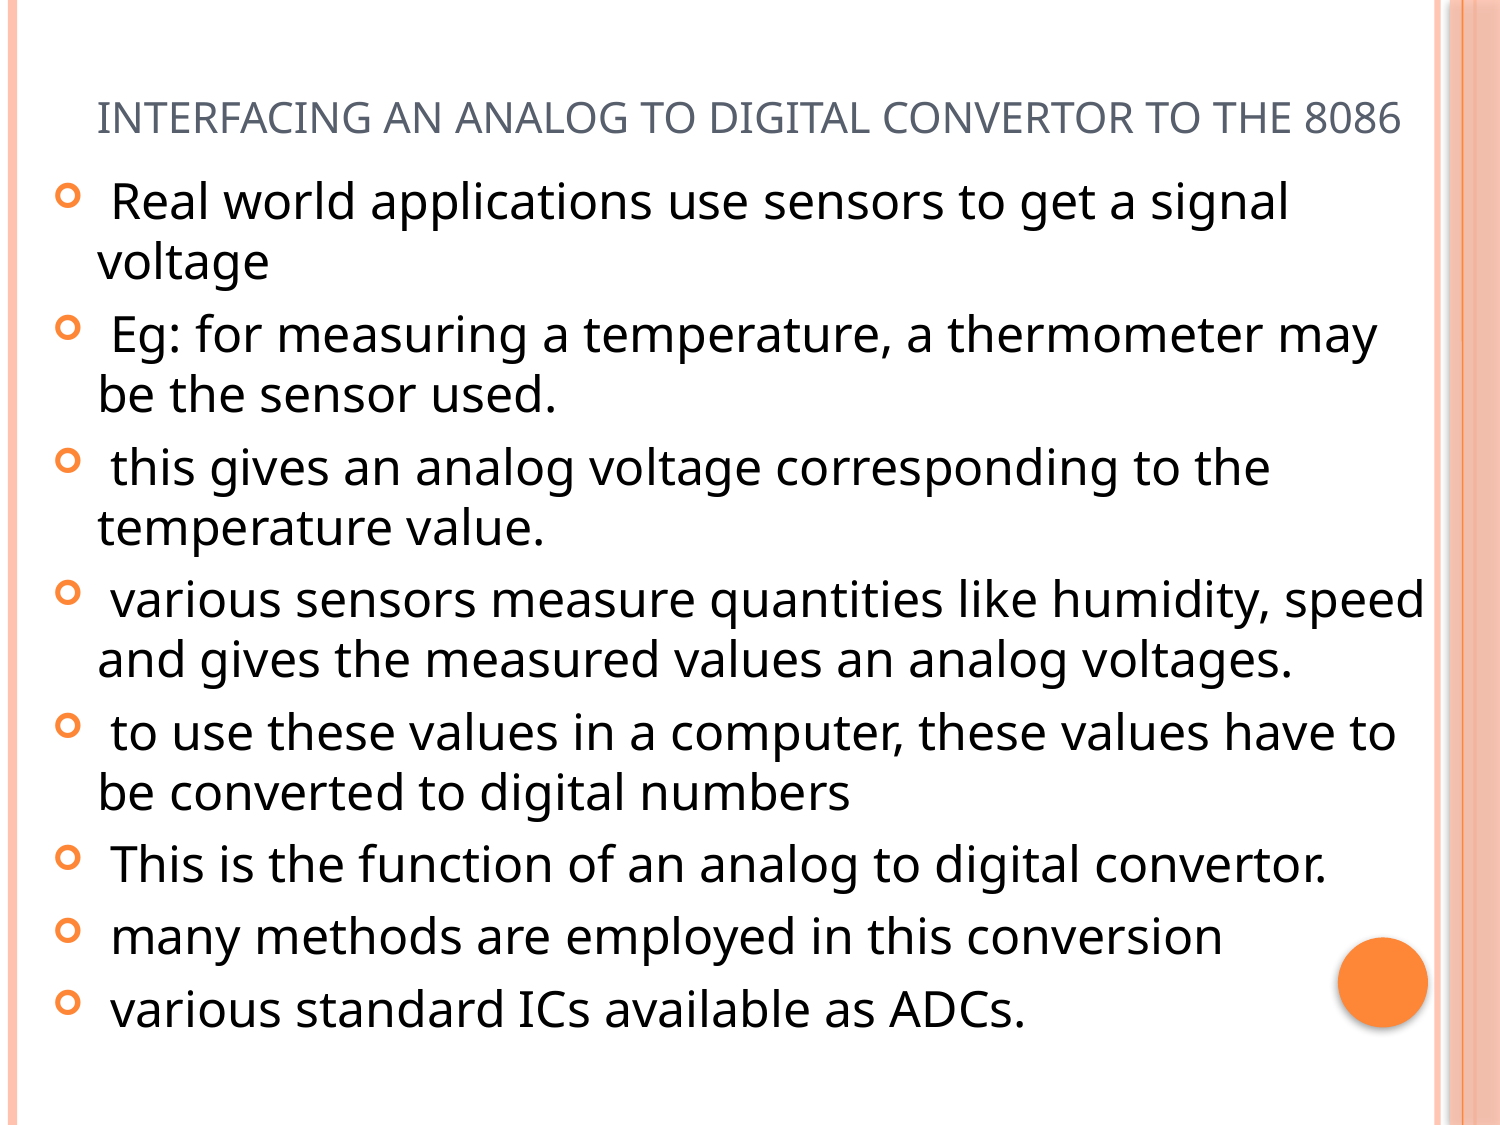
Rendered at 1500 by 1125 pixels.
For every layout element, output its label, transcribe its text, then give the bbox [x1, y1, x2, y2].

list Real world applications use sensors to get a signal voltage Eg: for measuring a temperature, a thermometer may be the sensor used. this gives an analog voltage corresponding to the temperature value. various sensors measure quantities like humidity, speed and gives the measured values an analog voltages. to use these values in a computer, these values have to be converted to digital numbers This is the function of an analog to digital convertor. many methods are employed in this conversion various standard ICs available as ADCs. [37, 162, 1450, 1125]
title Interfacing an Analog to digital Convertor to the 8086 [75, 62, 1425, 150]
